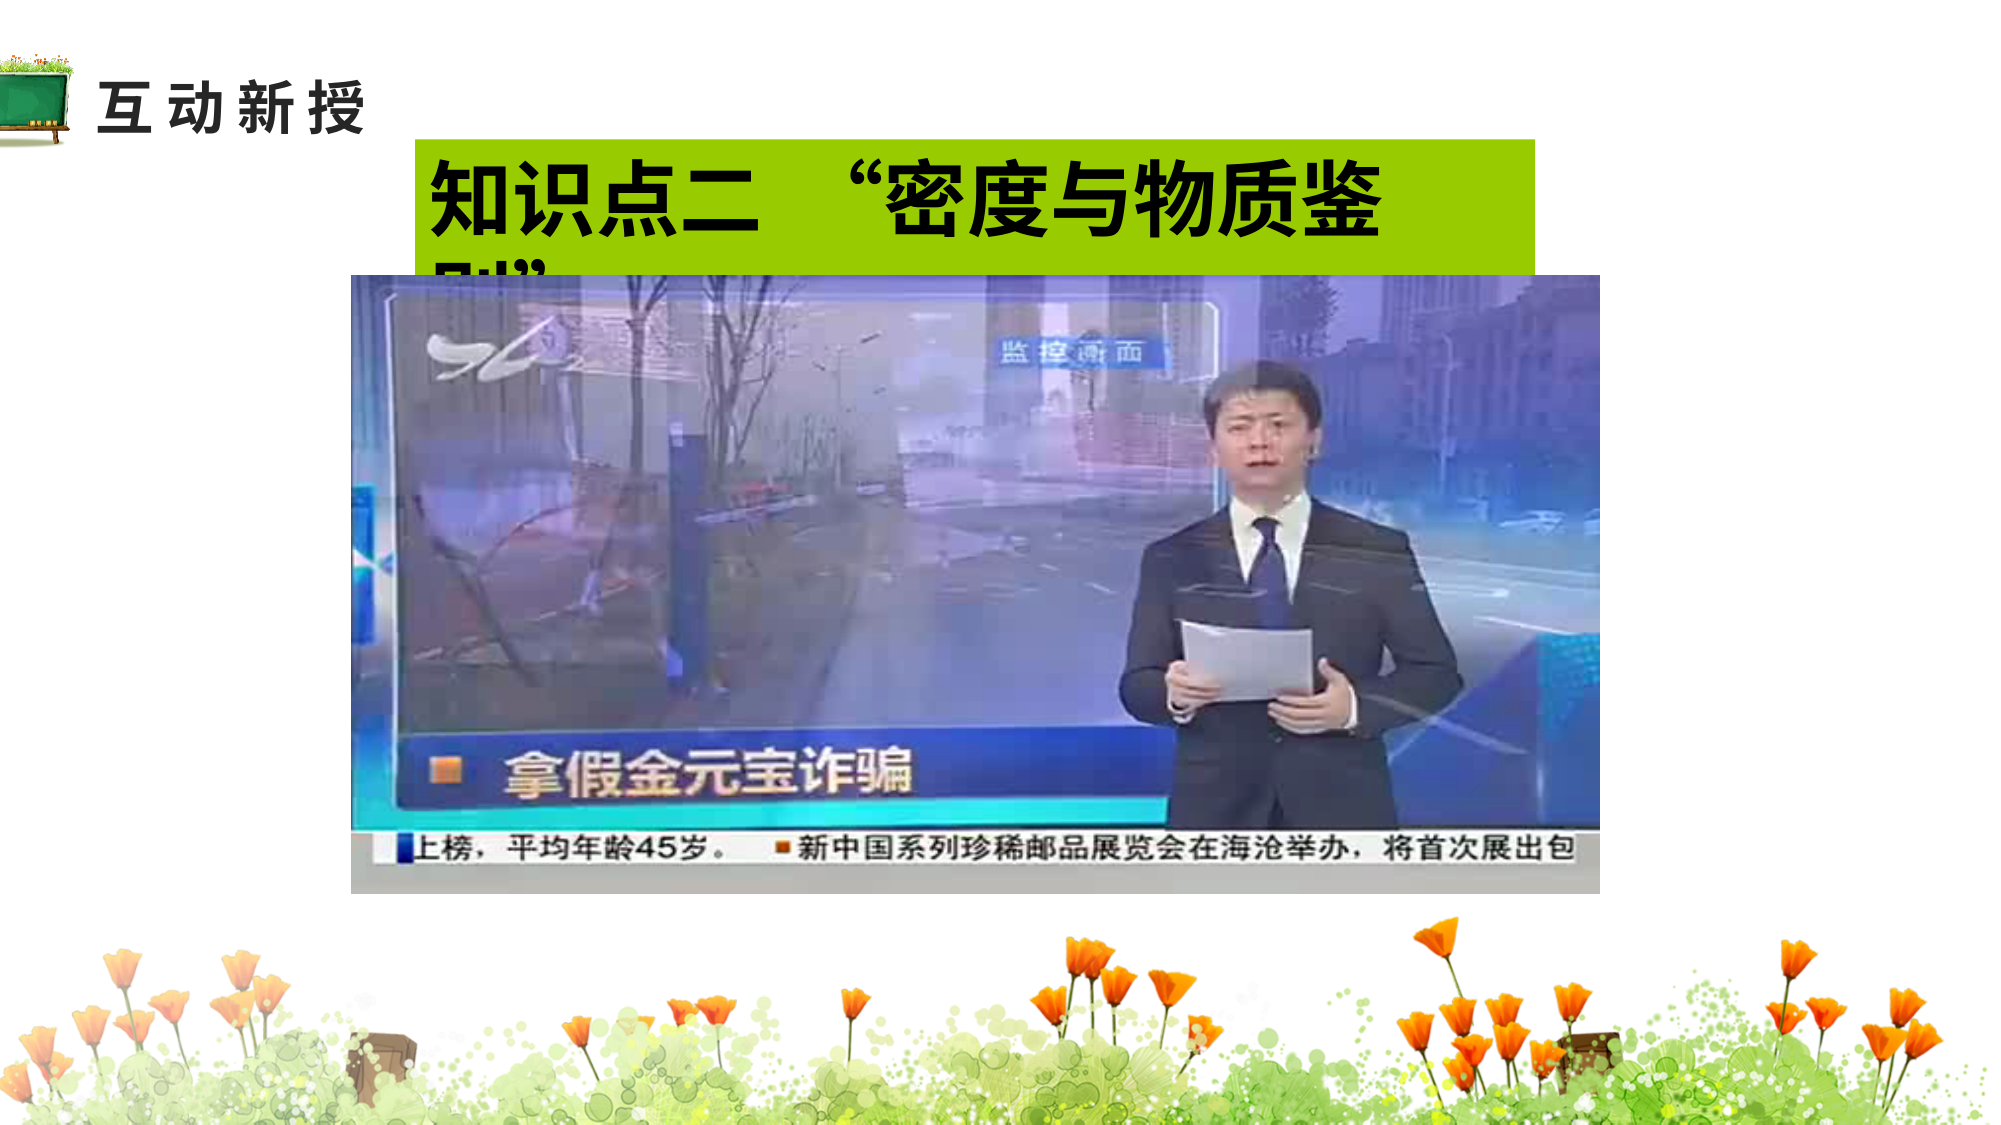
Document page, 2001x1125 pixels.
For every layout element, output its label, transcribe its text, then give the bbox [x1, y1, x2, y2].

text_box 互动新授 [57, 63, 405, 149]
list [350, 274, 1600, 894]
text_box 知识点二 “密度与物质鉴别” [415, 139, 1536, 274]
picture [0, 906, 2001, 1125]
picture [0, 38, 74, 163]
